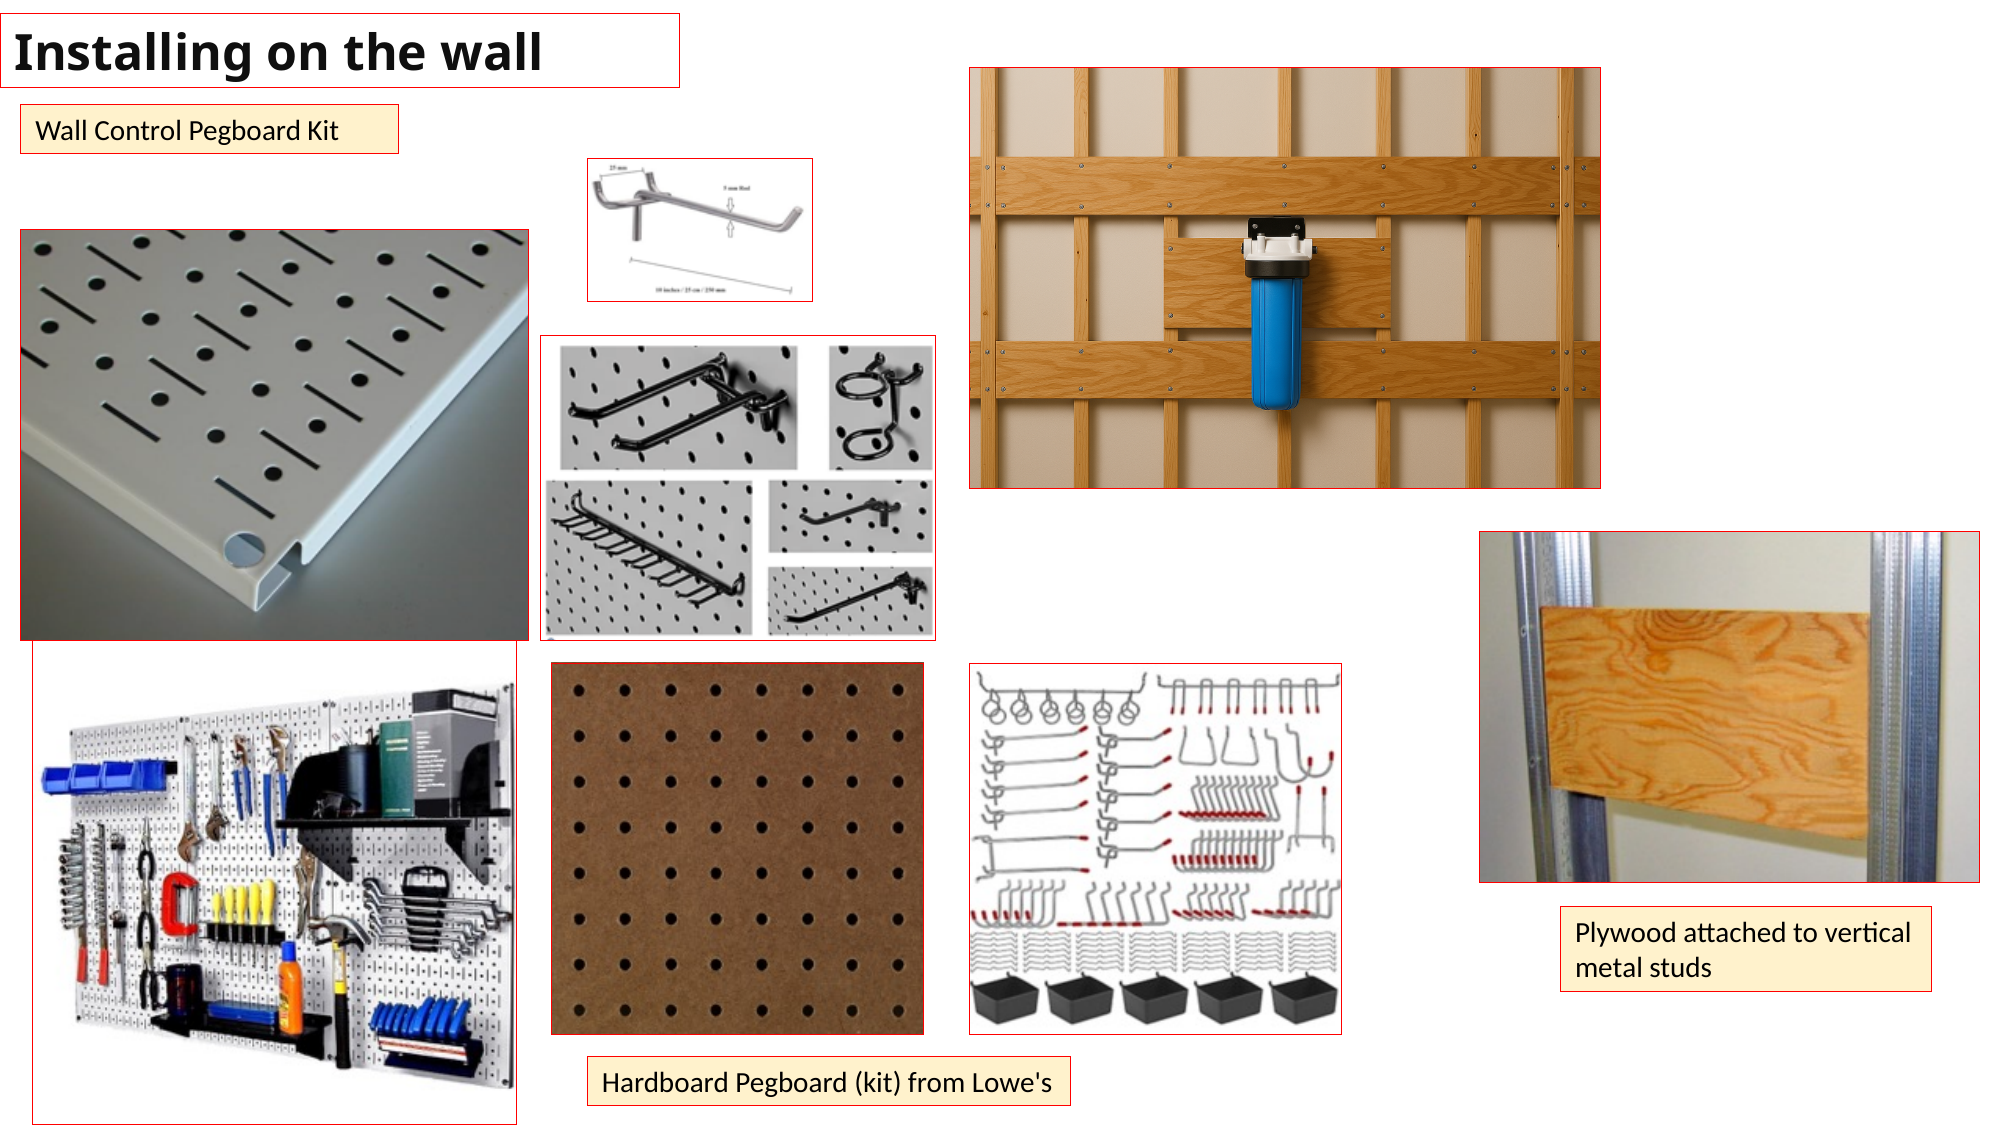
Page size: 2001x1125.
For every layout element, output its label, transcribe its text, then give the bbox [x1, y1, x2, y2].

text_box Plywood attached to vertical metal studs [1560, 906, 1932, 992]
text_box Wall Control Pegboard Kit [20, 104, 399, 154]
picture [20, 229, 529, 1125]
picture [969, 662, 1342, 1035]
picture [586, 158, 813, 302]
picture [551, 662, 924, 1035]
picture [540, 335, 936, 641]
text_box Hardboard Pegboard (kit) from Lowe's [587, 1056, 1071, 1106]
picture [969, 67, 1601, 489]
text_box Installing on the wall [0, 13, 680, 88]
picture [1479, 531, 1980, 883]
